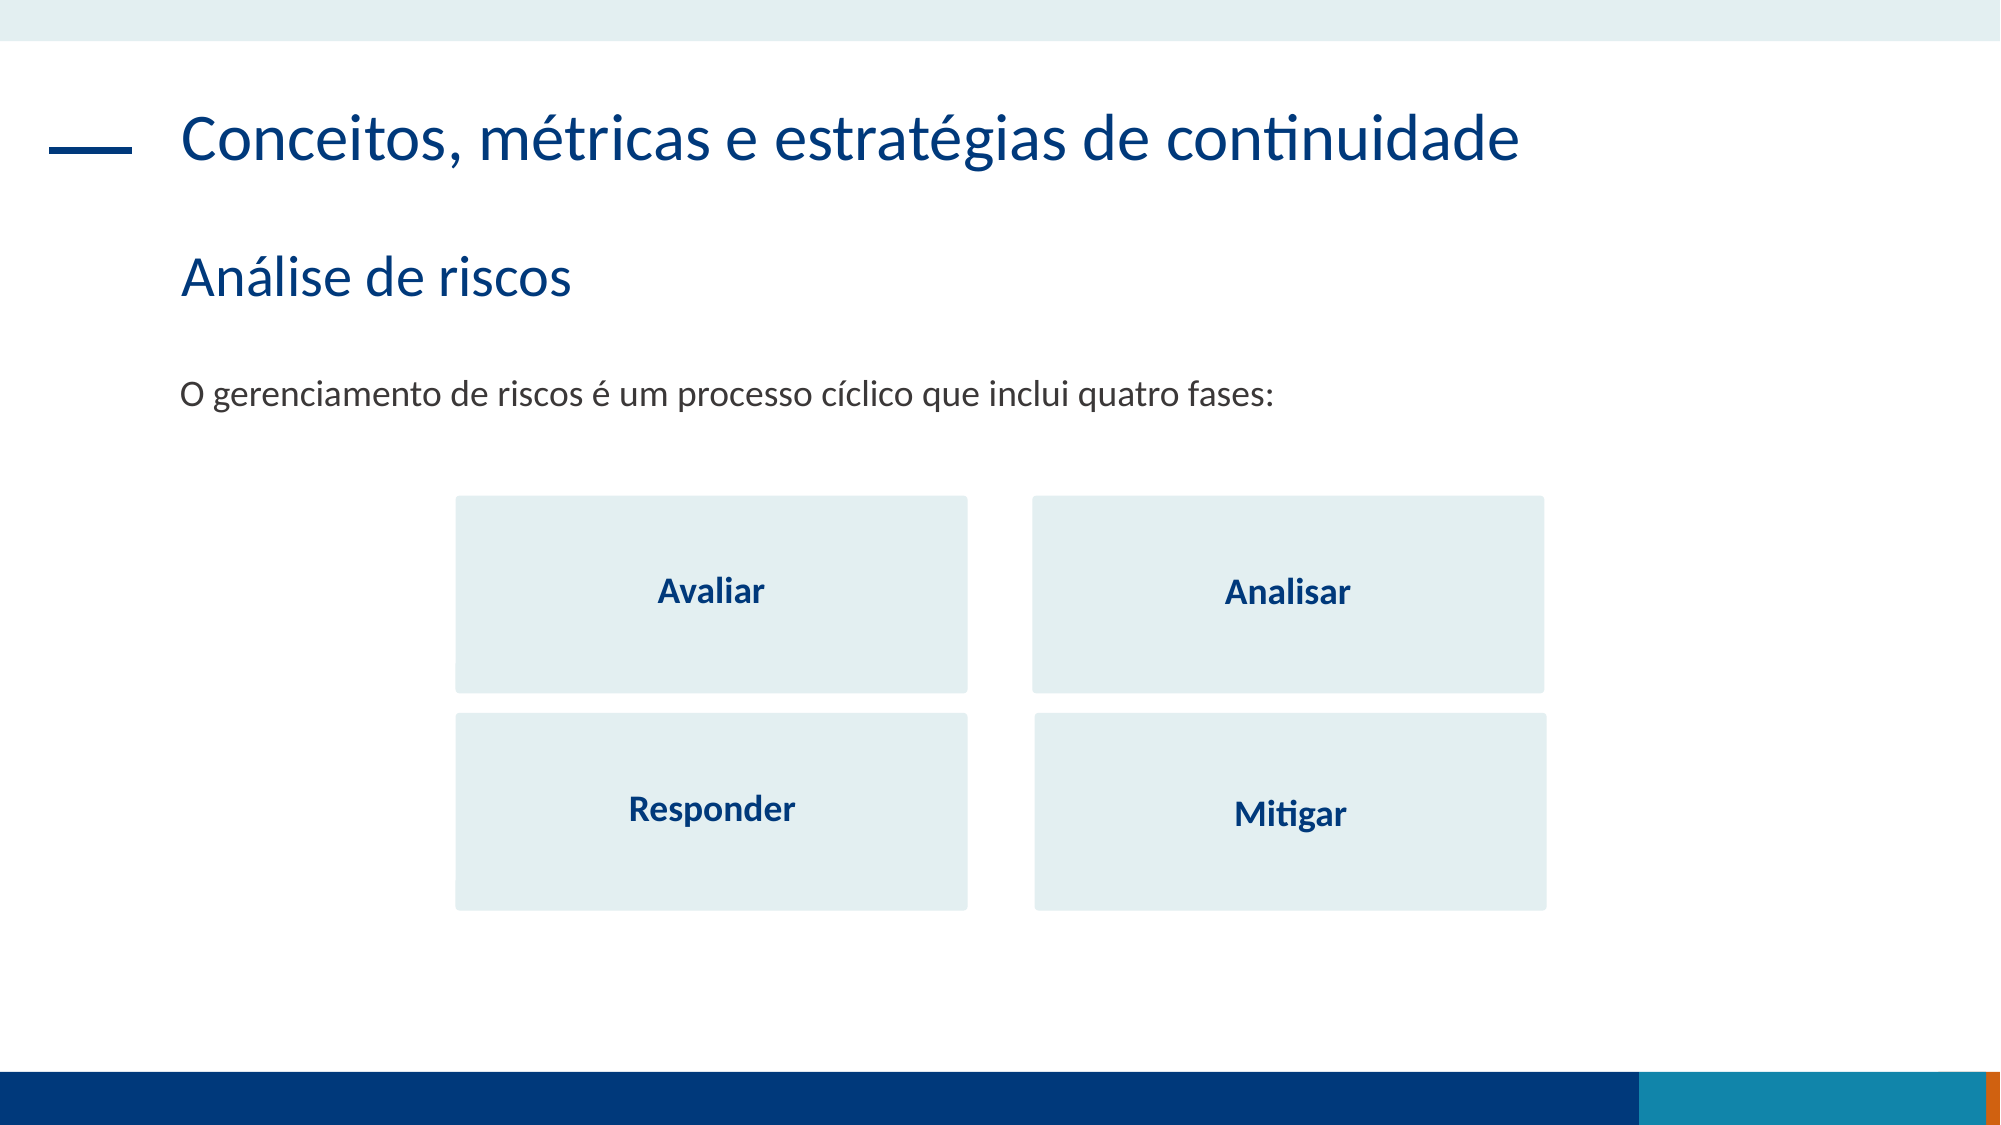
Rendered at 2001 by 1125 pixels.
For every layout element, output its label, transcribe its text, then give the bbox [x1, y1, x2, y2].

list Análise de riscos [167, 238, 1833, 380]
text_box O gerenciamento de riscos é um processo cíclico que inclui quatro fases: [164, 361, 1831, 421]
list Conceitos, métricas e estratégias de continuidade [167, 95, 1833, 237]
text_box [1036, 712, 1548, 912]
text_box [455, 495, 1545, 911]
